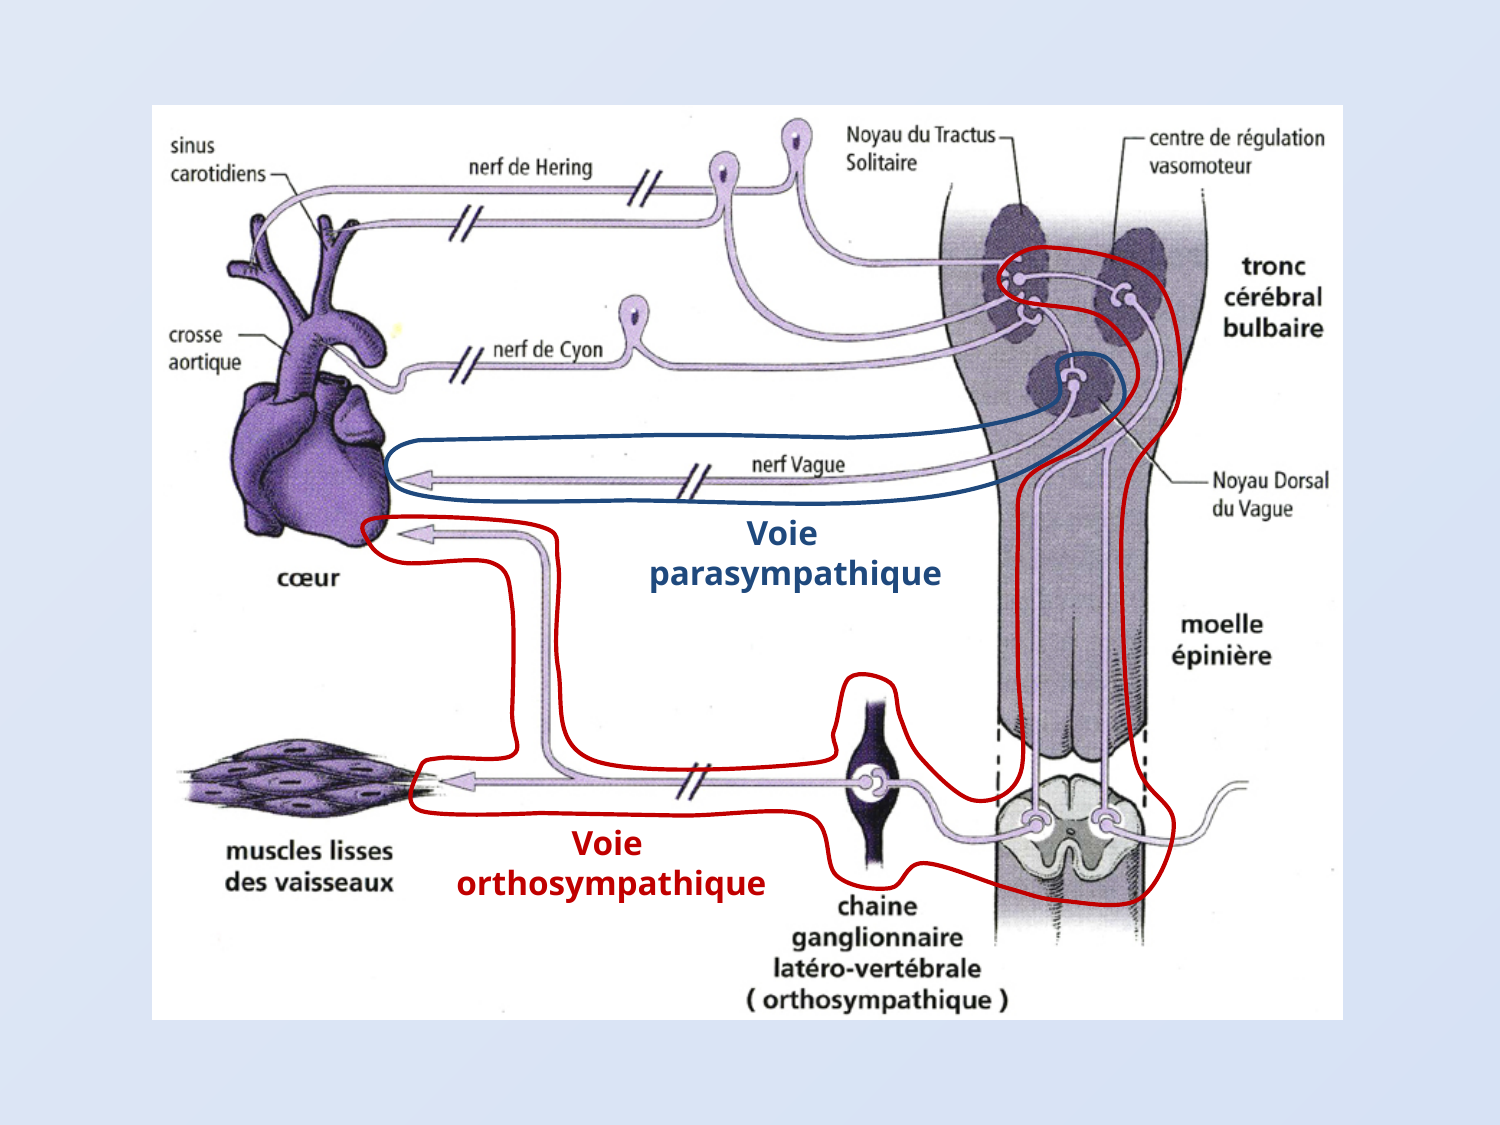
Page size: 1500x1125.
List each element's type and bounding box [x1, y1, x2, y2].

picture [152, 105, 1343, 1020]
text_box [351, 245, 1184, 912]
text_box [374, 350, 1128, 598]
